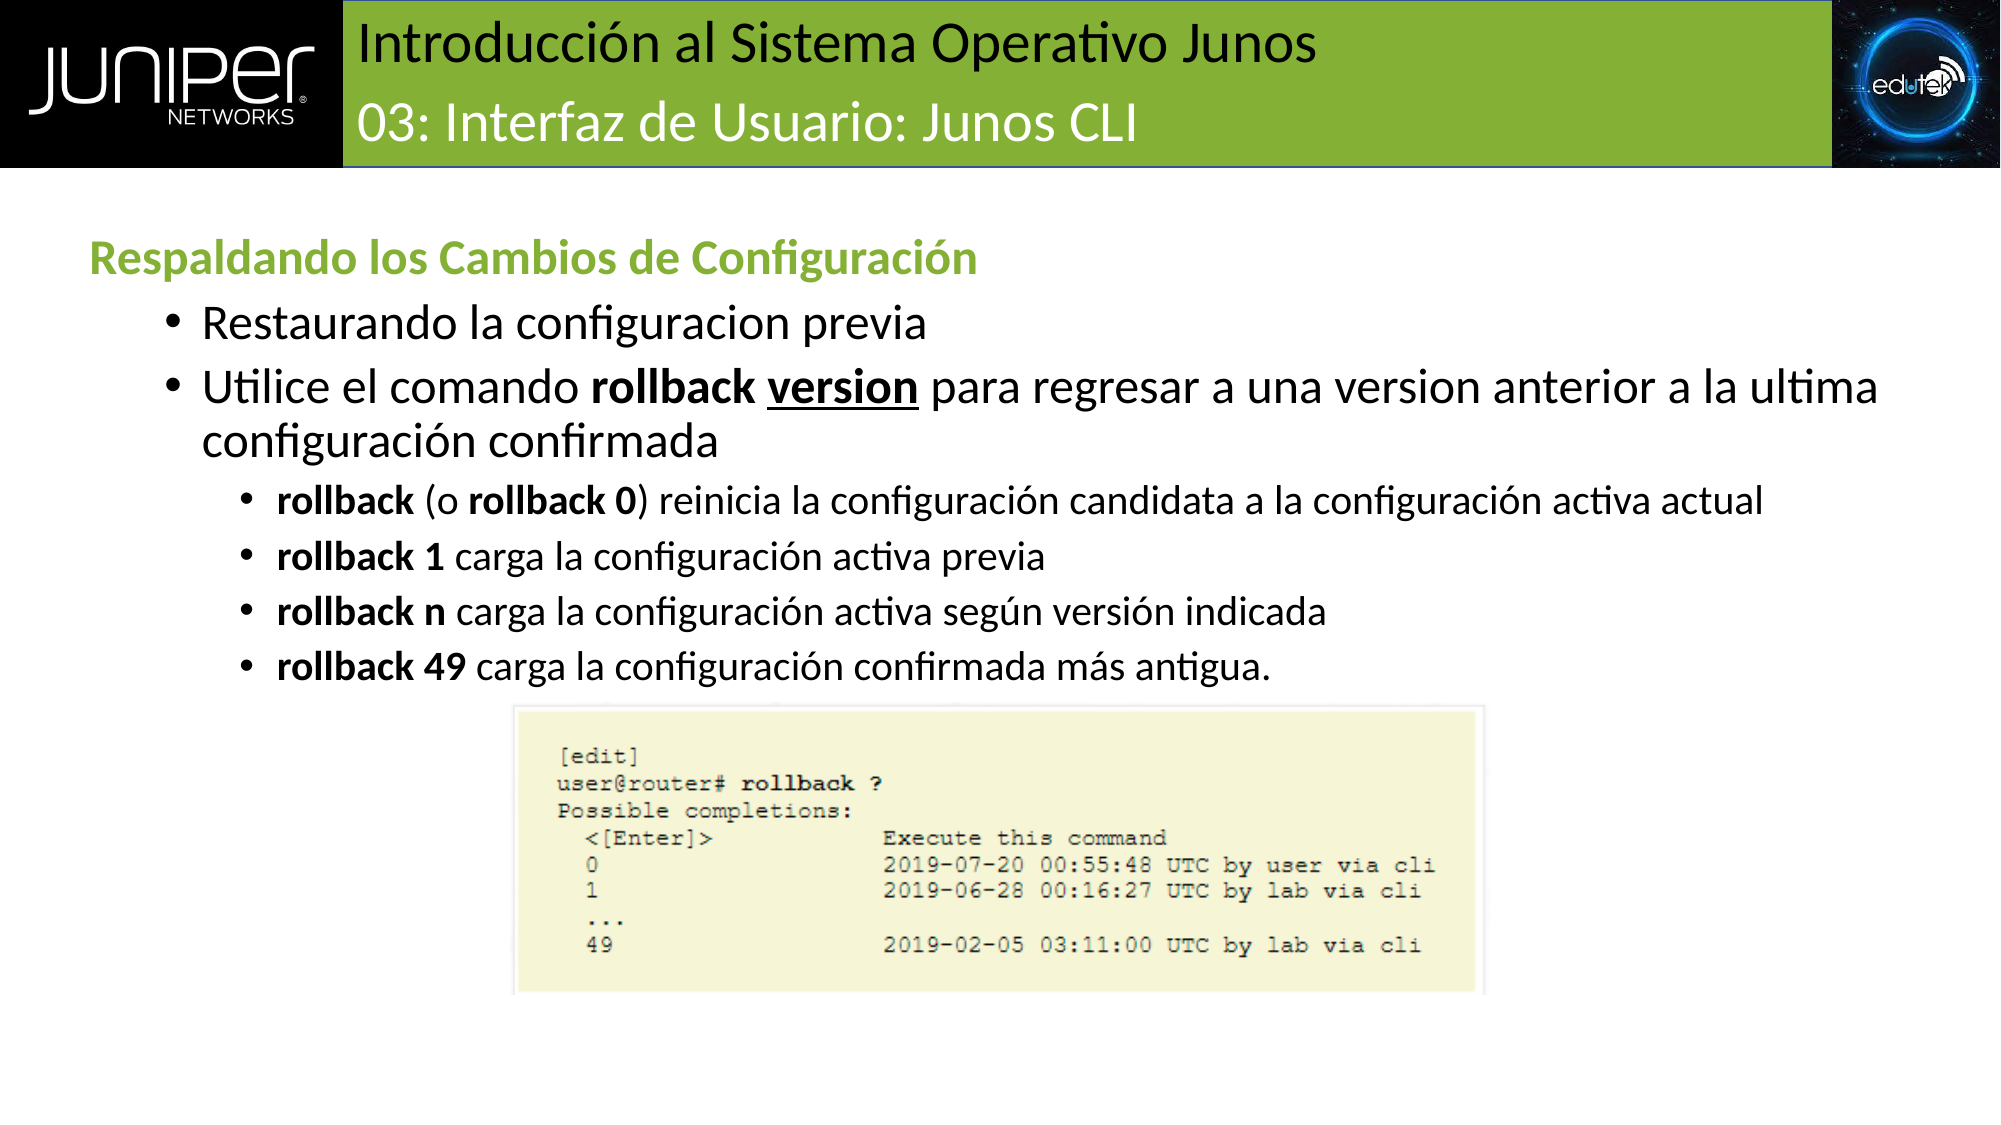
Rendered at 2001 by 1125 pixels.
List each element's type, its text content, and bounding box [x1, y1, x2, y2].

list 03: Interfaz de Usuario: Junos CLI [342, 83, 1606, 168]
picture [510, 702, 1490, 995]
title Introducción al Sistema Operativo Junos [342, 3, 2000, 84]
picture [1832, 84, 2000, 168]
picture [0, 0, 343, 168]
list Respaldando los Cambios de Configuración Restaurando la configuracion previa Utilice el comando rollback version para regresar a una version anterior a la ultima configuración confirmada rollback (o rollback 0) reinicia la configuración candidata a la configuración activa actual rollback 1 carga la configuración activa previa rollback n carga la configuración activa según versión indicada rollback 49 carga la configuración confirmada más antigua. [74, 224, 1926, 938]
